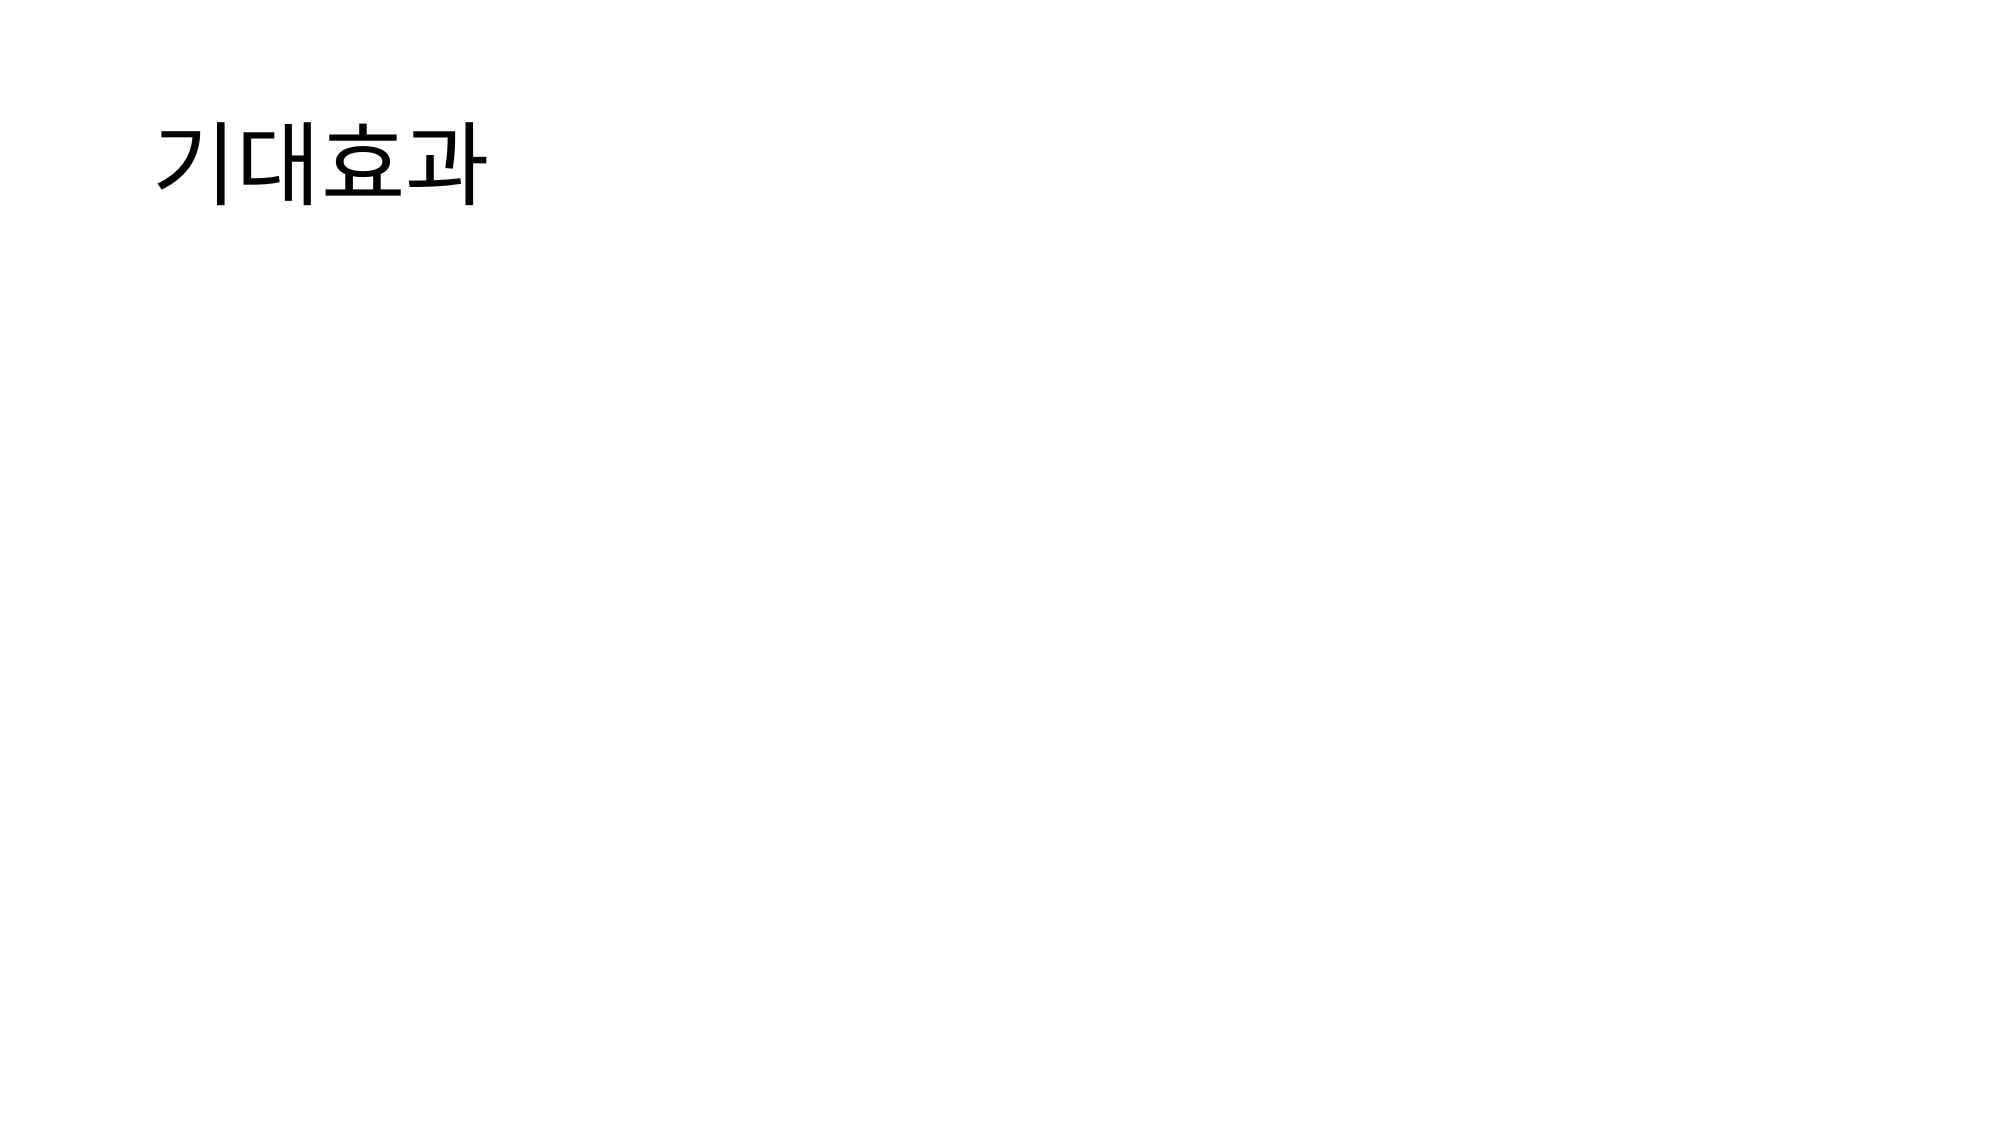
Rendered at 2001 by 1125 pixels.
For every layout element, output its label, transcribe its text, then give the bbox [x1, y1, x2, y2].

title 기대효과 [137, 59, 1863, 278]
